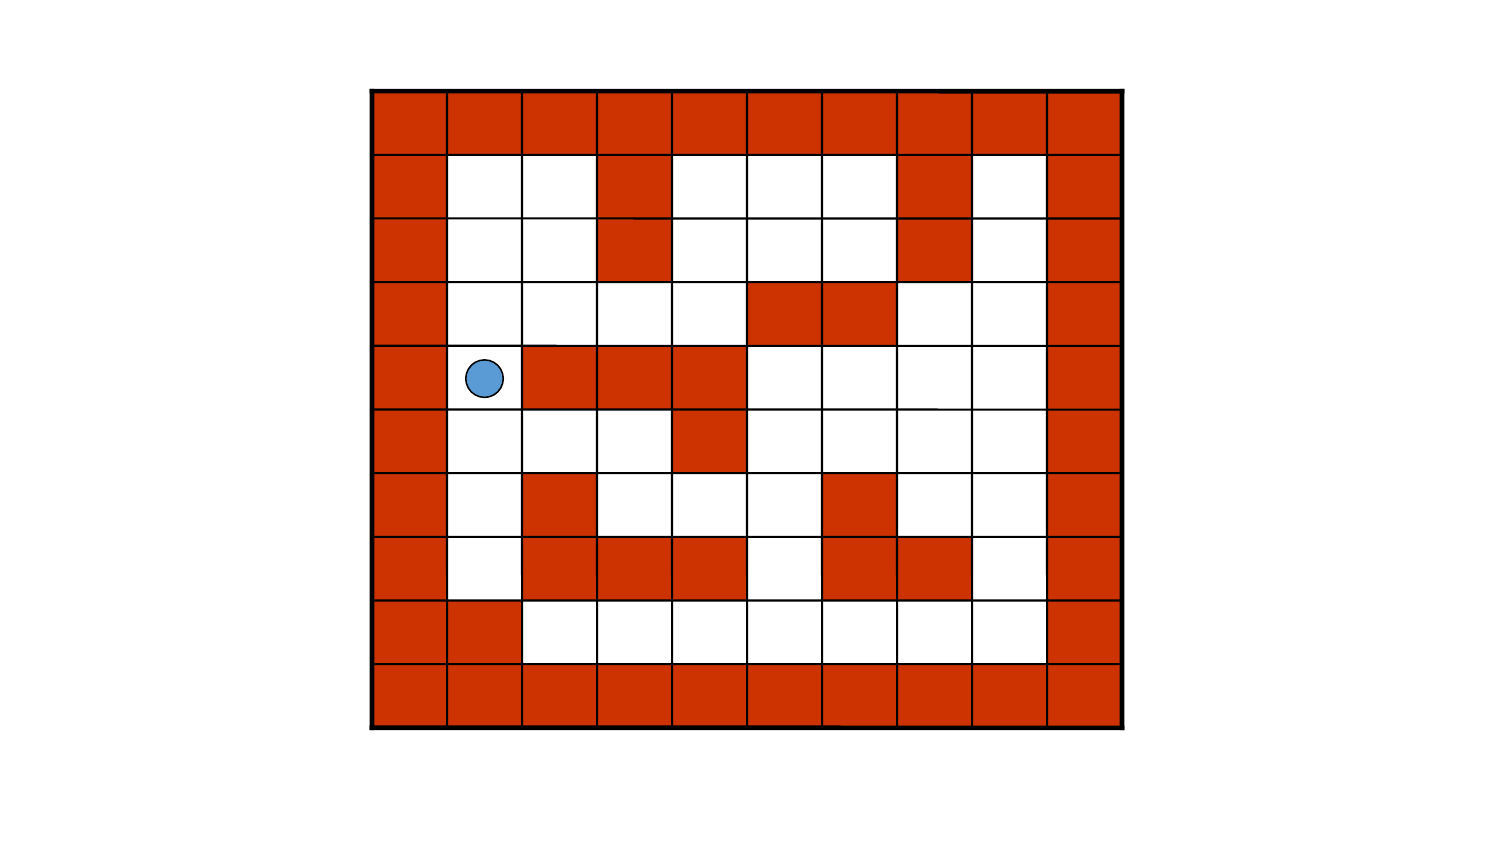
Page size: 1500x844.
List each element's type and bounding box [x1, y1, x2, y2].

text_box [371, 91, 1122, 728]
